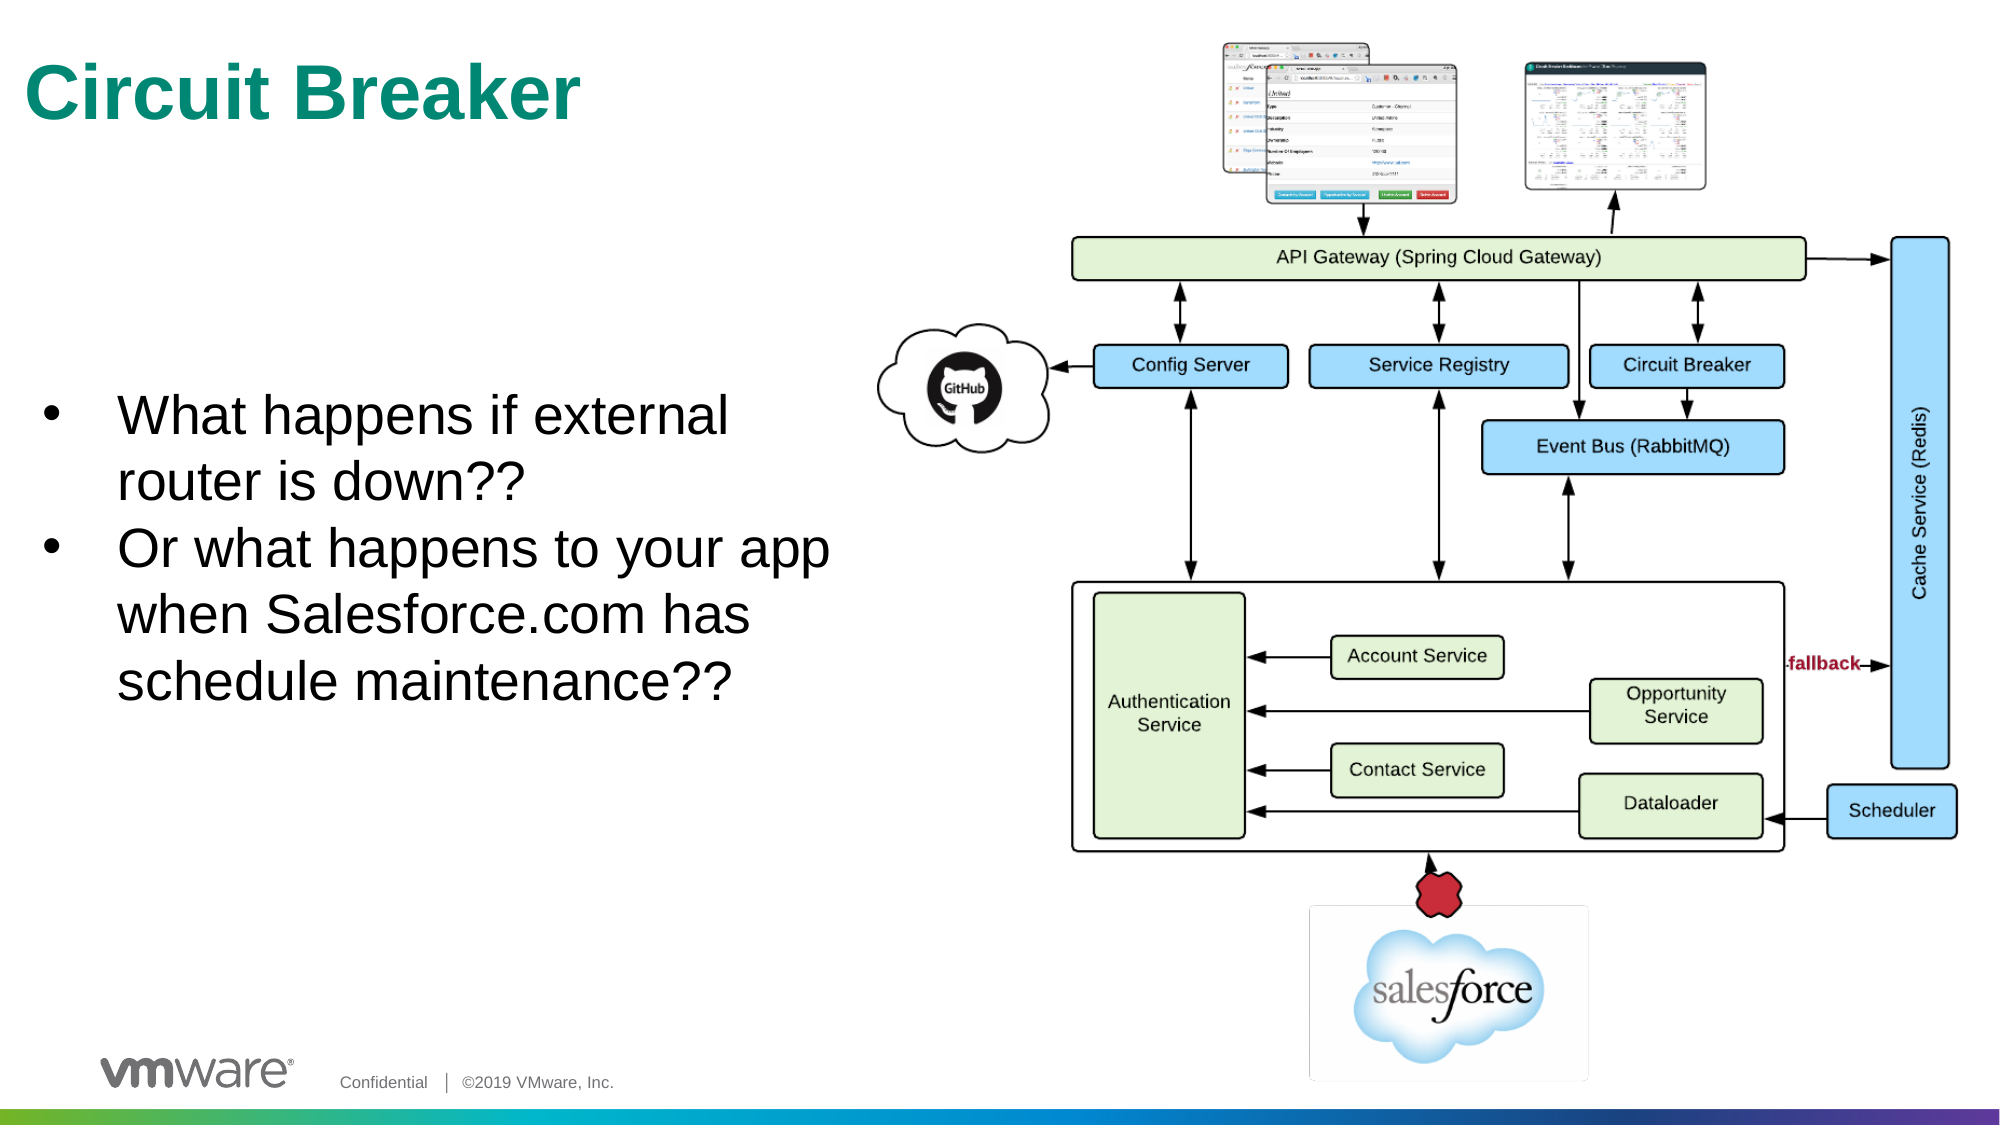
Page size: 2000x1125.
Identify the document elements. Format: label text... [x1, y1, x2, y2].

title Circuit Breaker [24, 32, 830, 137]
text_box What happens if external router is down?? Or what happens to your app when Salesforce.com has schedule maintenance?? [27, 371, 830, 719]
picture [835, 0, 2000, 1125]
picture [0, 1109, 719, 1125]
